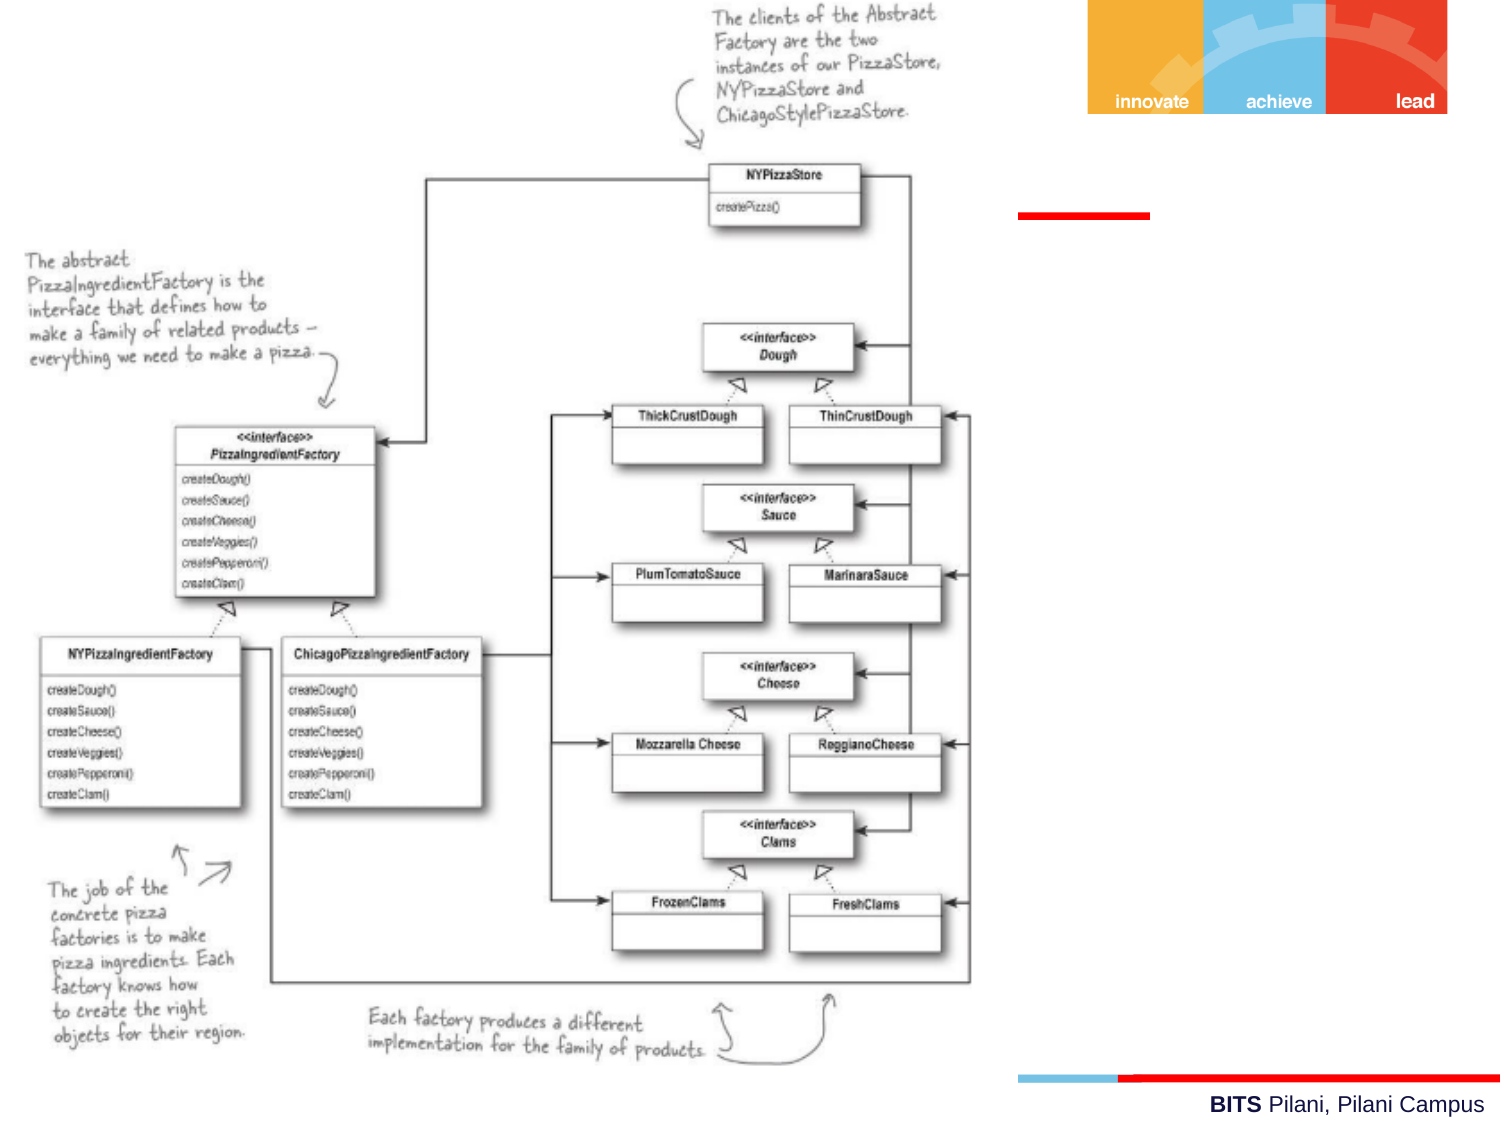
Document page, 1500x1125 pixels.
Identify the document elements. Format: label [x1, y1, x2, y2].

picture [1087, 0, 1448, 114]
picture [0, 0, 1018, 1125]
